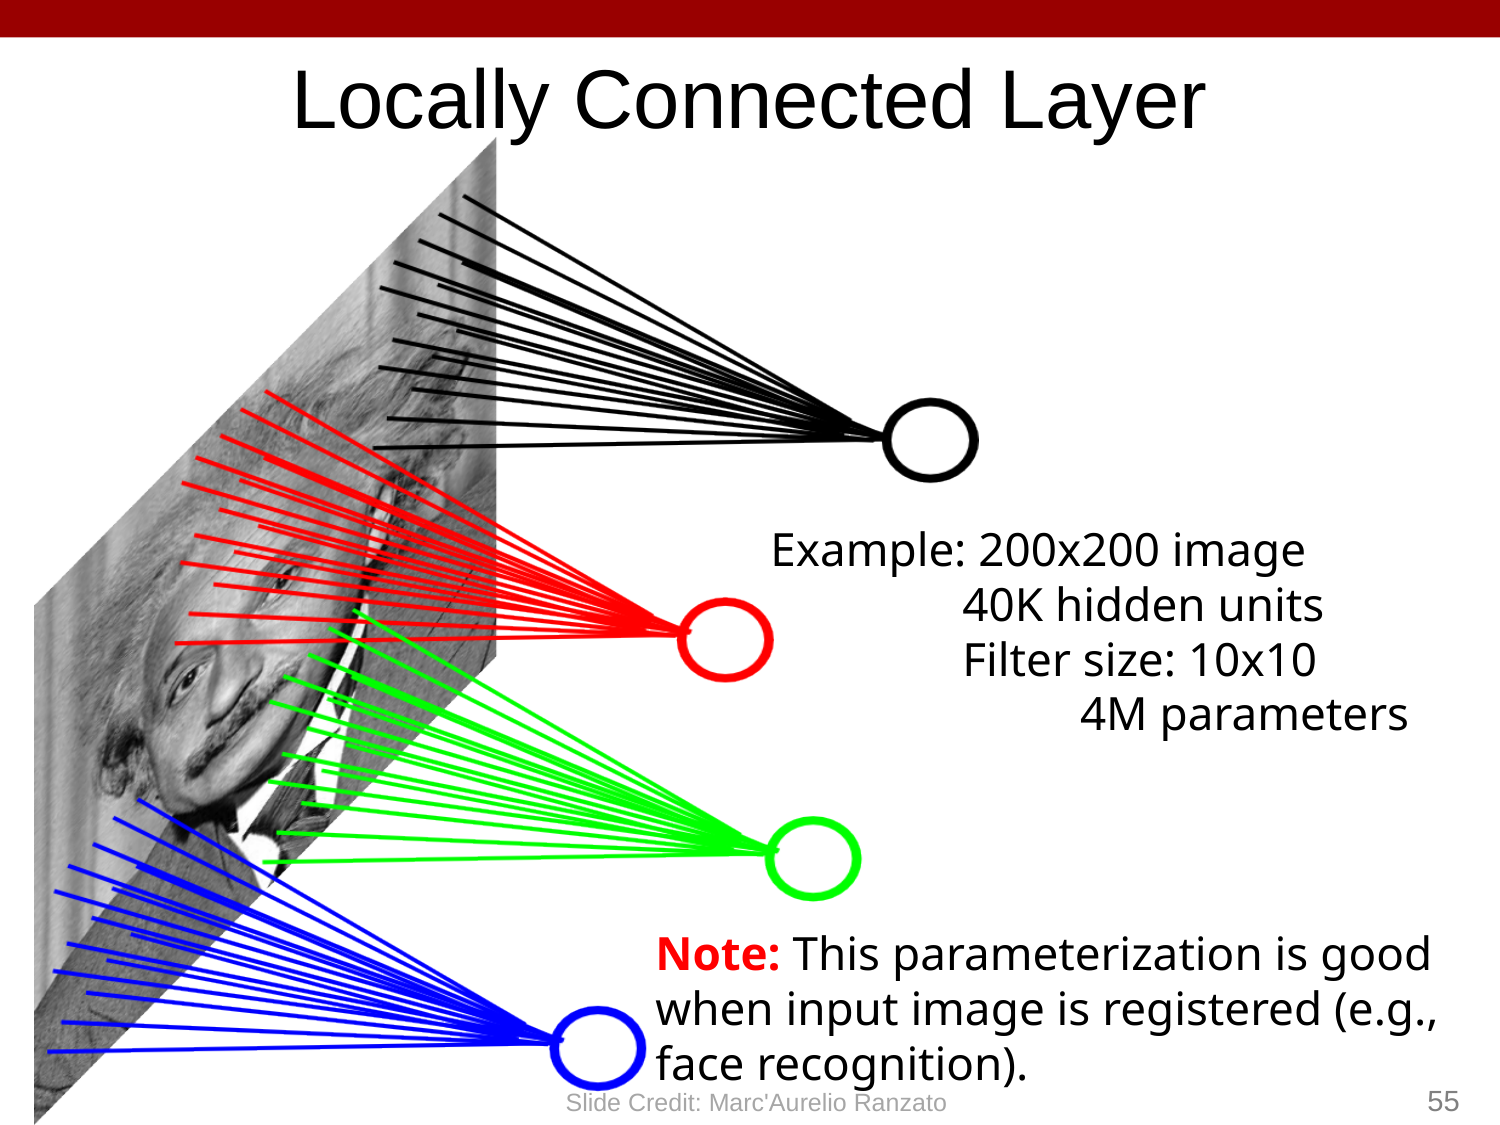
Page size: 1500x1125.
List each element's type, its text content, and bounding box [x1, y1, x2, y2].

text_box Locally Connected Layer [112, 37, 1388, 150]
text_box Note: This parameterization is good when input image is registered (e.g., face recognition). [983, 914, 1473, 1081]
slide_number 55 [1162, 1049, 1476, 1125]
text_box Example: 200x200 image 40K hidden units Filter size: 10x10 4M parameters [983, 510, 1463, 830]
picture [33, 135, 979, 1125]
